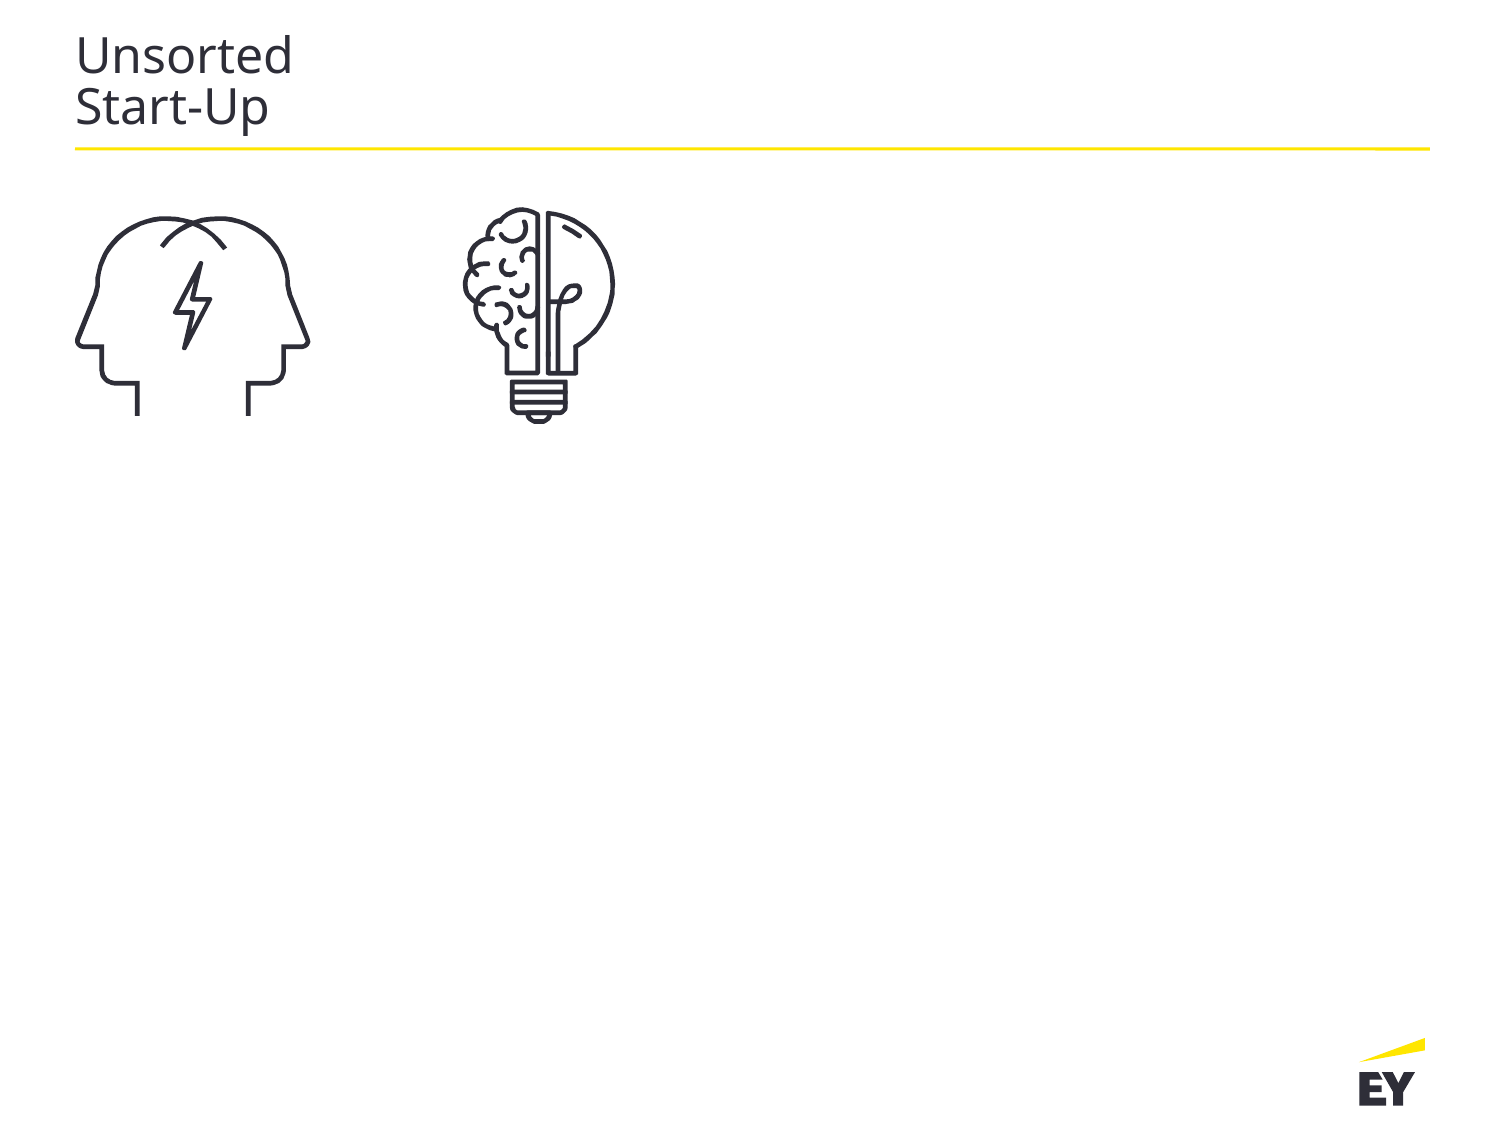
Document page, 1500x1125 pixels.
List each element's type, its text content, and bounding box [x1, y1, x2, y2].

title Unsorted Start-Up [75, 33, 1425, 131]
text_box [462, 207, 616, 425]
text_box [74, 216, 311, 417]
